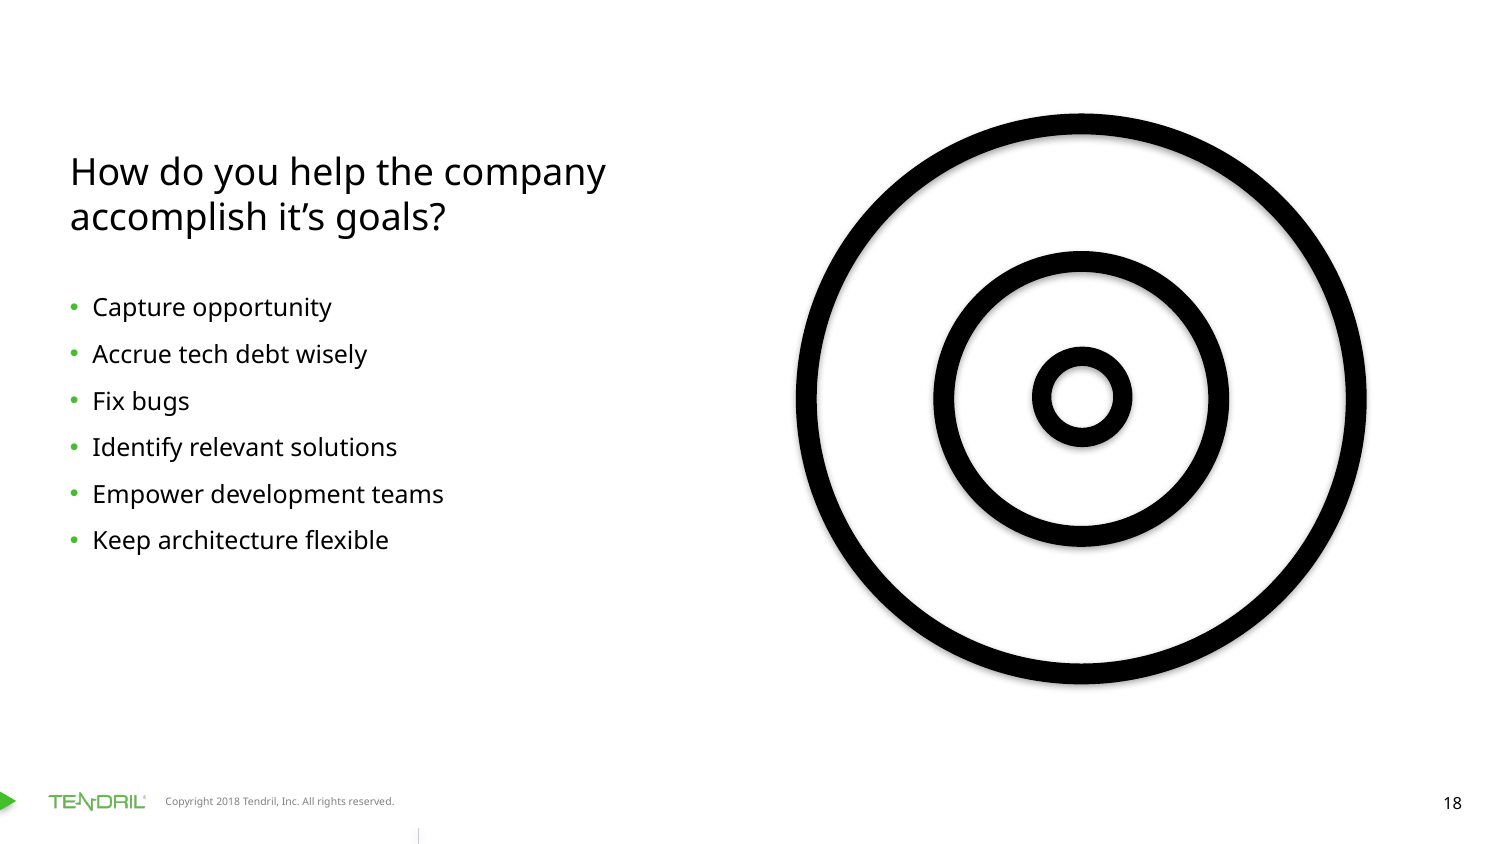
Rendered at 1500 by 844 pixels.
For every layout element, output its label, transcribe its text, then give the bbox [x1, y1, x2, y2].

text_box [1040, 355, 1124, 439]
slide_number 18 [1423, 782, 1483, 827]
text_box [805, 123, 1358, 675]
title How do you help the company accomplish it’s goals? [55, 140, 641, 284]
list Capture opportunity Accrue tech debt wisely Fix bugs Identify relevant solutions Empower development teams Keep architecture flexible [55, 284, 641, 779]
